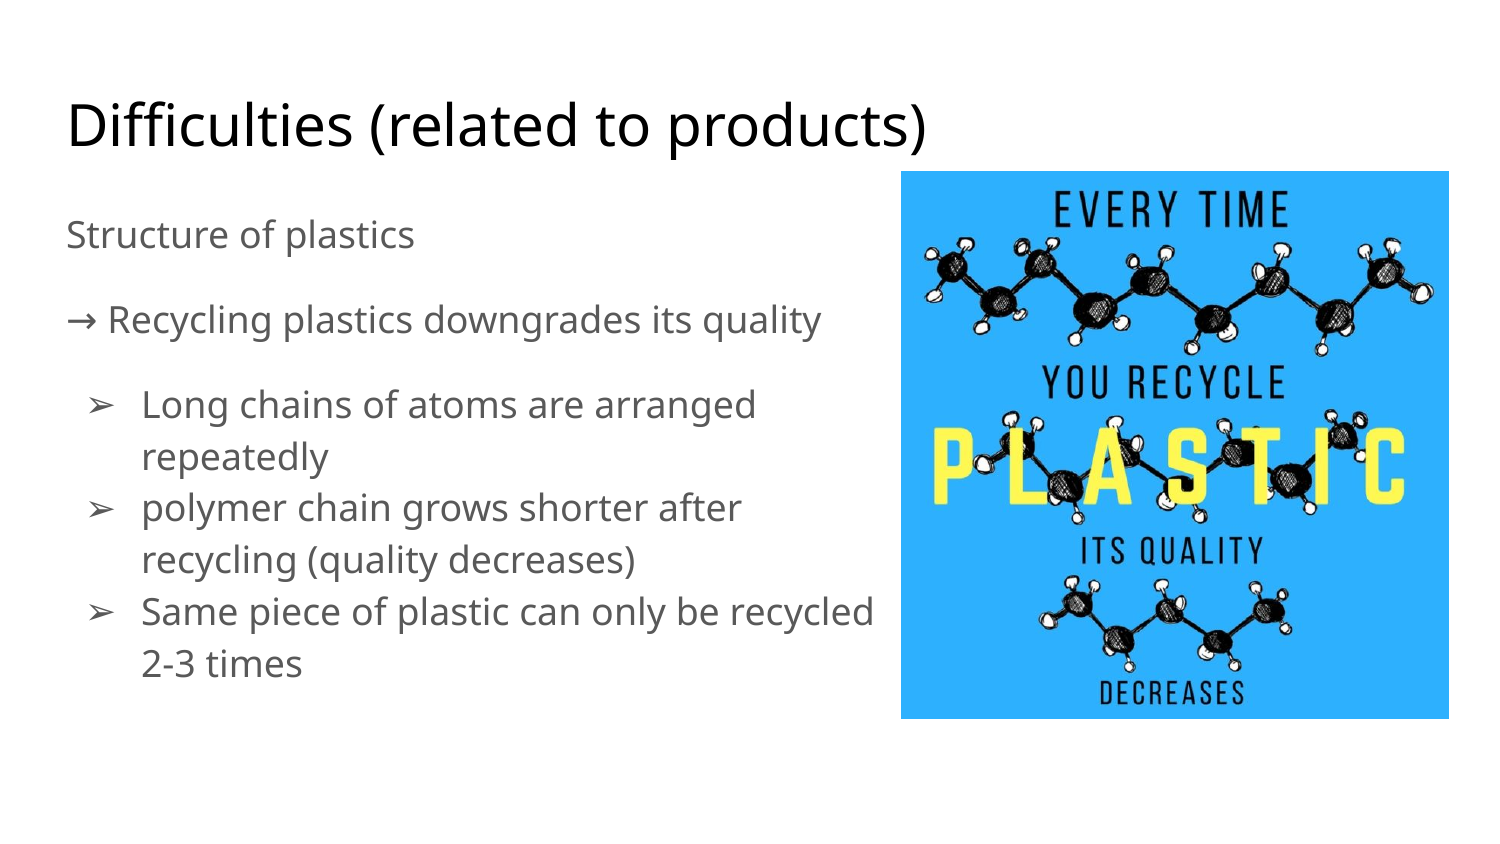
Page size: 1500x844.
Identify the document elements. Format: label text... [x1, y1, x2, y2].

title Difficulties (related to products) [51, 72, 1449, 167]
picture [900, 170, 1450, 720]
list Structure of plastics → Recycling plastics downgrades its quality Long chains of atoms are arranged repeatedly polymer chain grows shorter after recycling (quality decreases) Same piece of plastic can only be recycled 2-3 times [51, 189, 902, 819]
